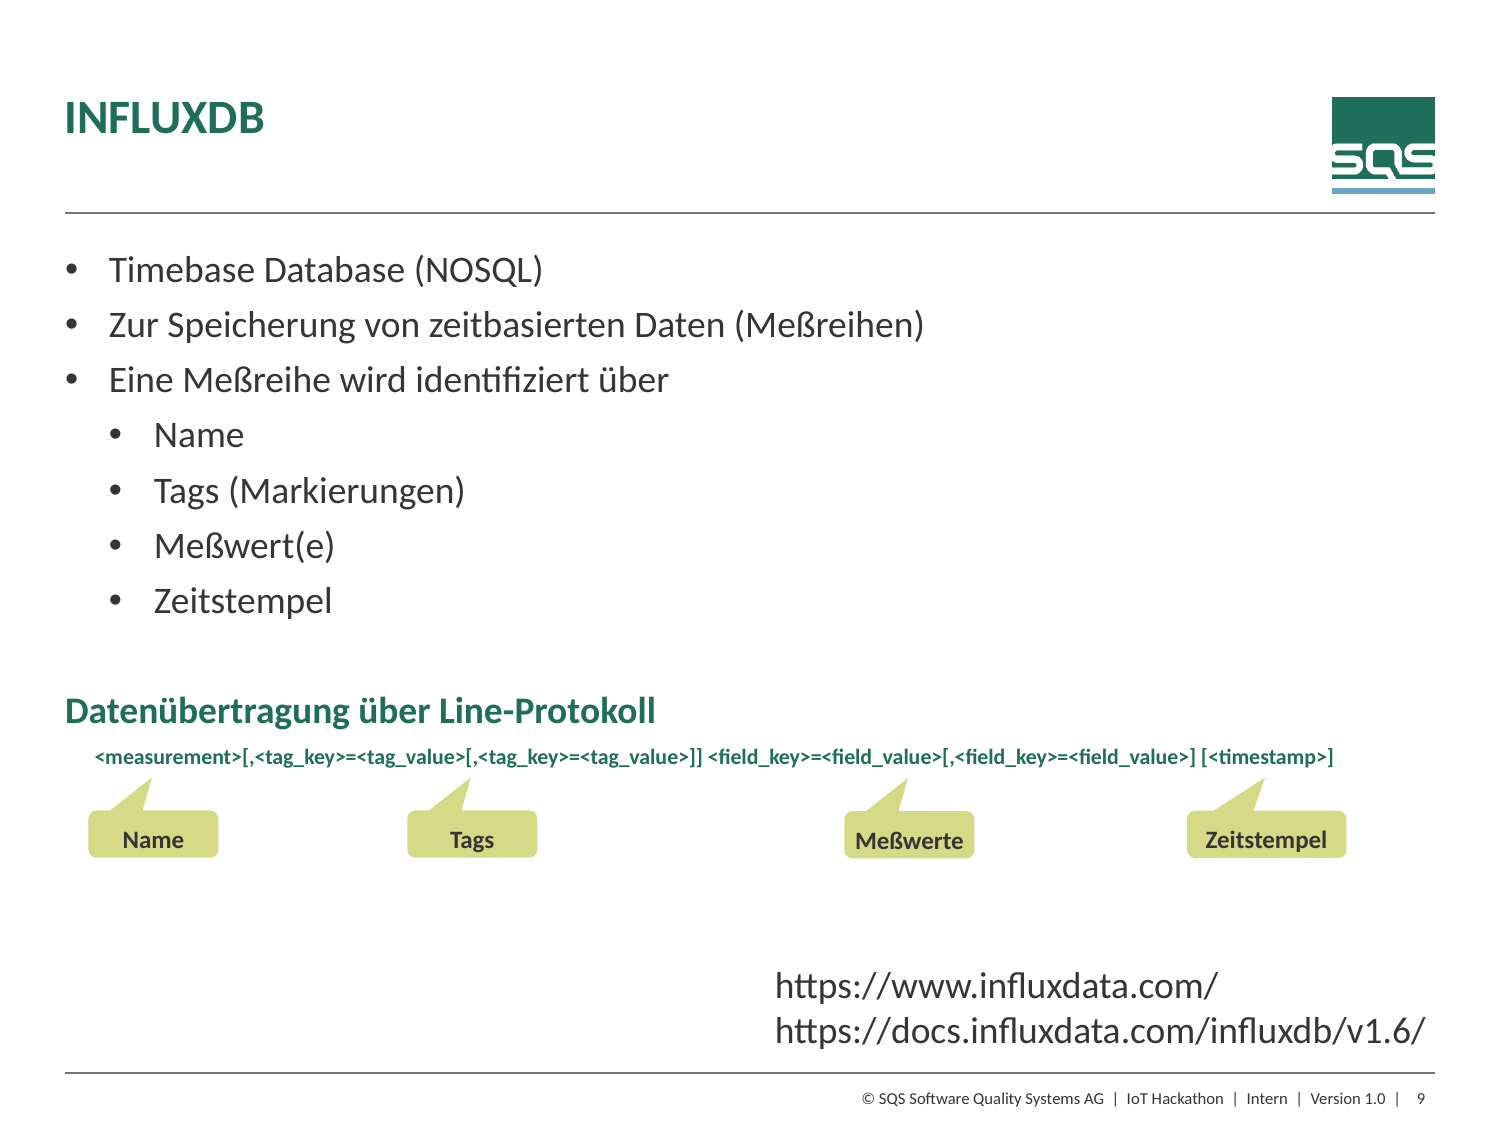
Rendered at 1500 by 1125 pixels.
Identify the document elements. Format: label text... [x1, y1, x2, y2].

text_box https://www.influxdata.com/ https://docs.influxdata.com/influxdb/v1.6/ [760, 953, 1442, 1059]
slide_number 9 [1406, 1089, 1436, 1111]
list Timebase Database (NOSQL) Zur Speicherung von zeitbasierten Daten (Meßreihen) Eine Meßreihe wird identifiziert über Name Tags (Markierungen) Meßwert(e) Zeitstempel Datenübertragung über Line-Protokoll <measurement>[,<tag_key>=<tag_value>[,<tag_key>=<tag_value>]] <field_key>=<field_value>[,<field_key>=<field_value>] [<timestamp>] [64, 248, 1435, 1060]
text_box Meßwerte [844, 777, 975, 859]
text_box Tags [407, 777, 538, 858]
picture [1332, 97, 1435, 194]
title INFLUXDB [64, 90, 1317, 209]
footer © SQS Software Quality Systems AG | IoT Hackathon | Intern | Version 1.0 | [64, 1089, 1406, 1112]
text_box Name [88, 777, 219, 858]
text_box Zeitstempel [1187, 777, 1347, 858]
